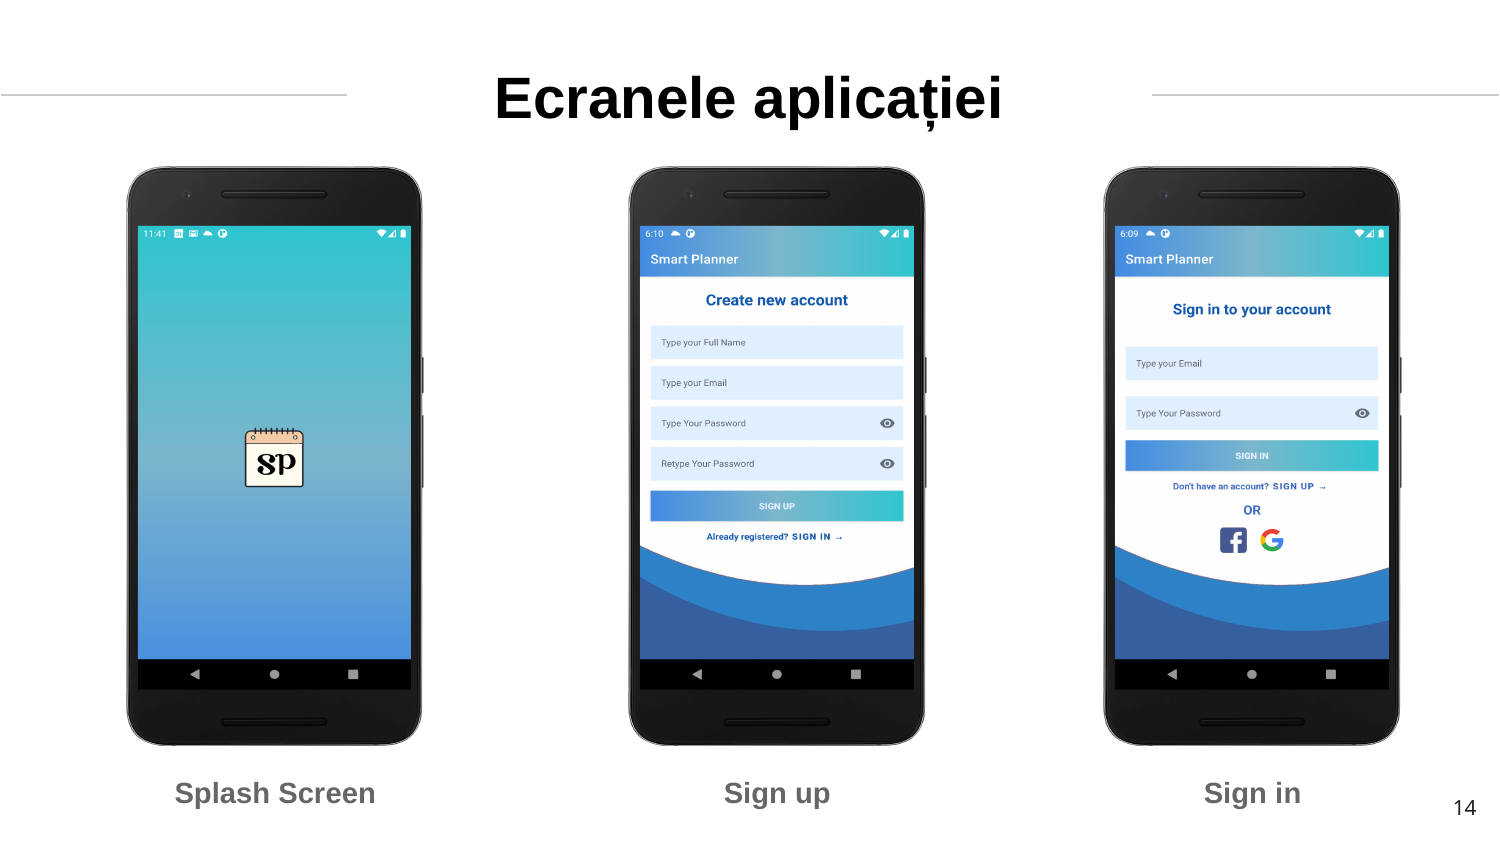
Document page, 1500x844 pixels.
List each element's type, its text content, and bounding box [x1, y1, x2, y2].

slide_number ‹#› [1401, 779, 1492, 844]
title Ecranele aplicației [346, 0, 1152, 191]
picture [1103, 166, 1402, 747]
text_box Sign up [703, 759, 852, 825]
picture [126, 166, 425, 747]
text_box Splash Screen [141, 759, 410, 825]
picture [628, 166, 927, 747]
text_box Sign in [1178, 759, 1327, 825]
